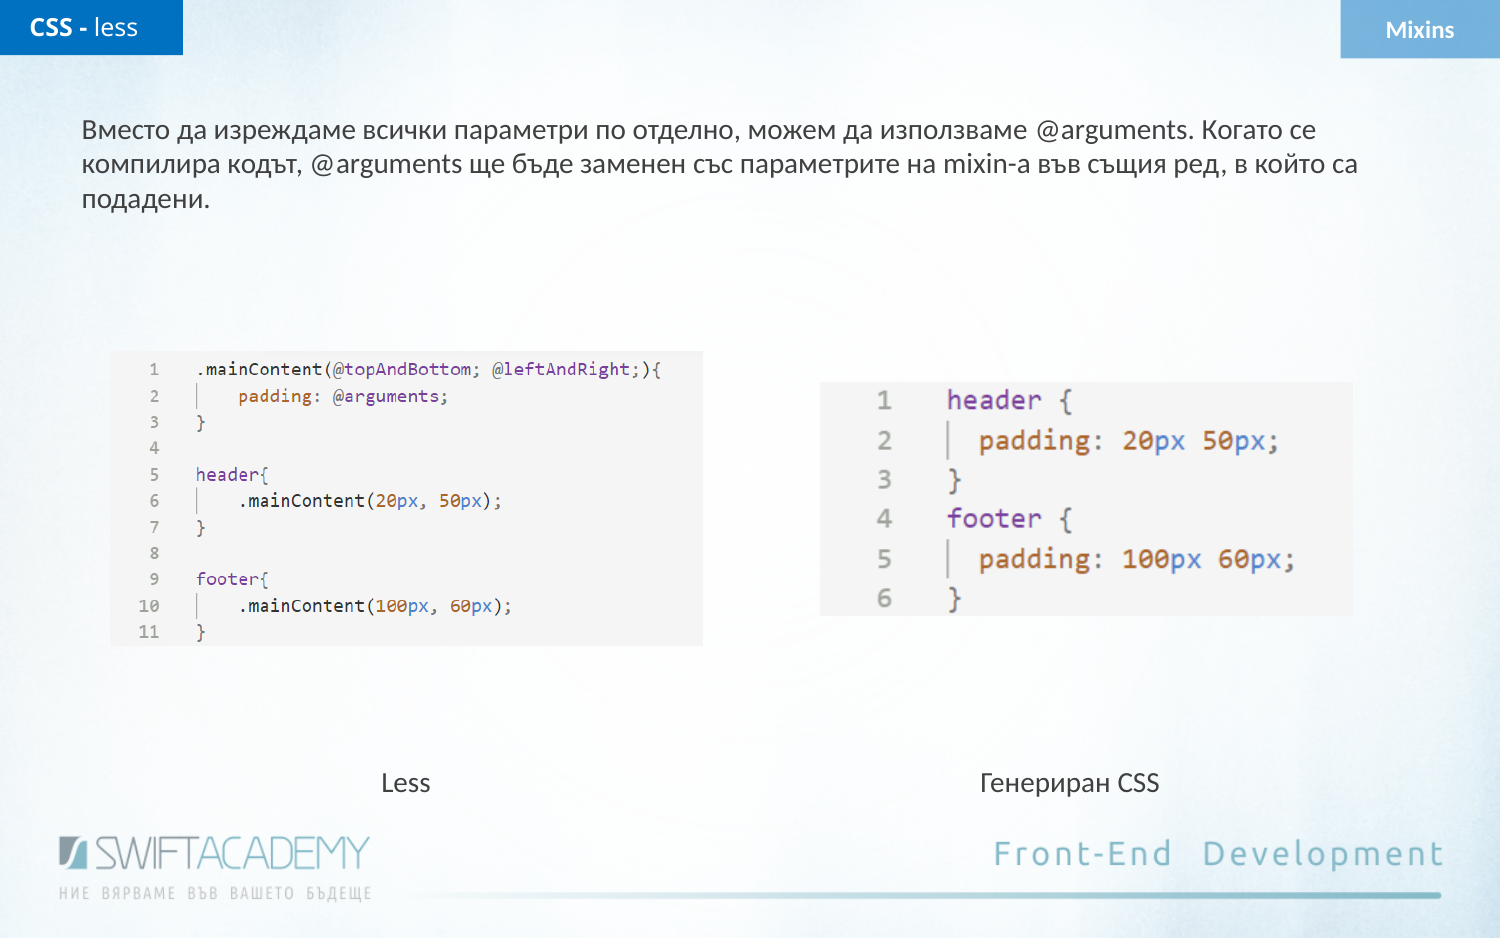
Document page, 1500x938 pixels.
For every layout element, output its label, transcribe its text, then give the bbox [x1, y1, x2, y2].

text_box [1340, 52, 1500, 59]
text_box CSS - less [14, 4, 183, 49]
picture [820, 382, 1353, 616]
text_box Вместо да изреждаме всички параметри по отделно, можем да използваме @arguments. Когато се компилира кодът, @arguments ще бъде заменен със параметрите на mixin-a във същия ред, в който са подадени. [66, 102, 1426, 223]
text_box [0, 0, 184, 56]
text_box Генериран CSS [888, 755, 1253, 806]
picture [109, 351, 703, 646]
text_box Less [223, 755, 589, 806]
text_box [1340, 0, 1500, 6]
text_box Mixins [1340, 6, 1500, 52]
